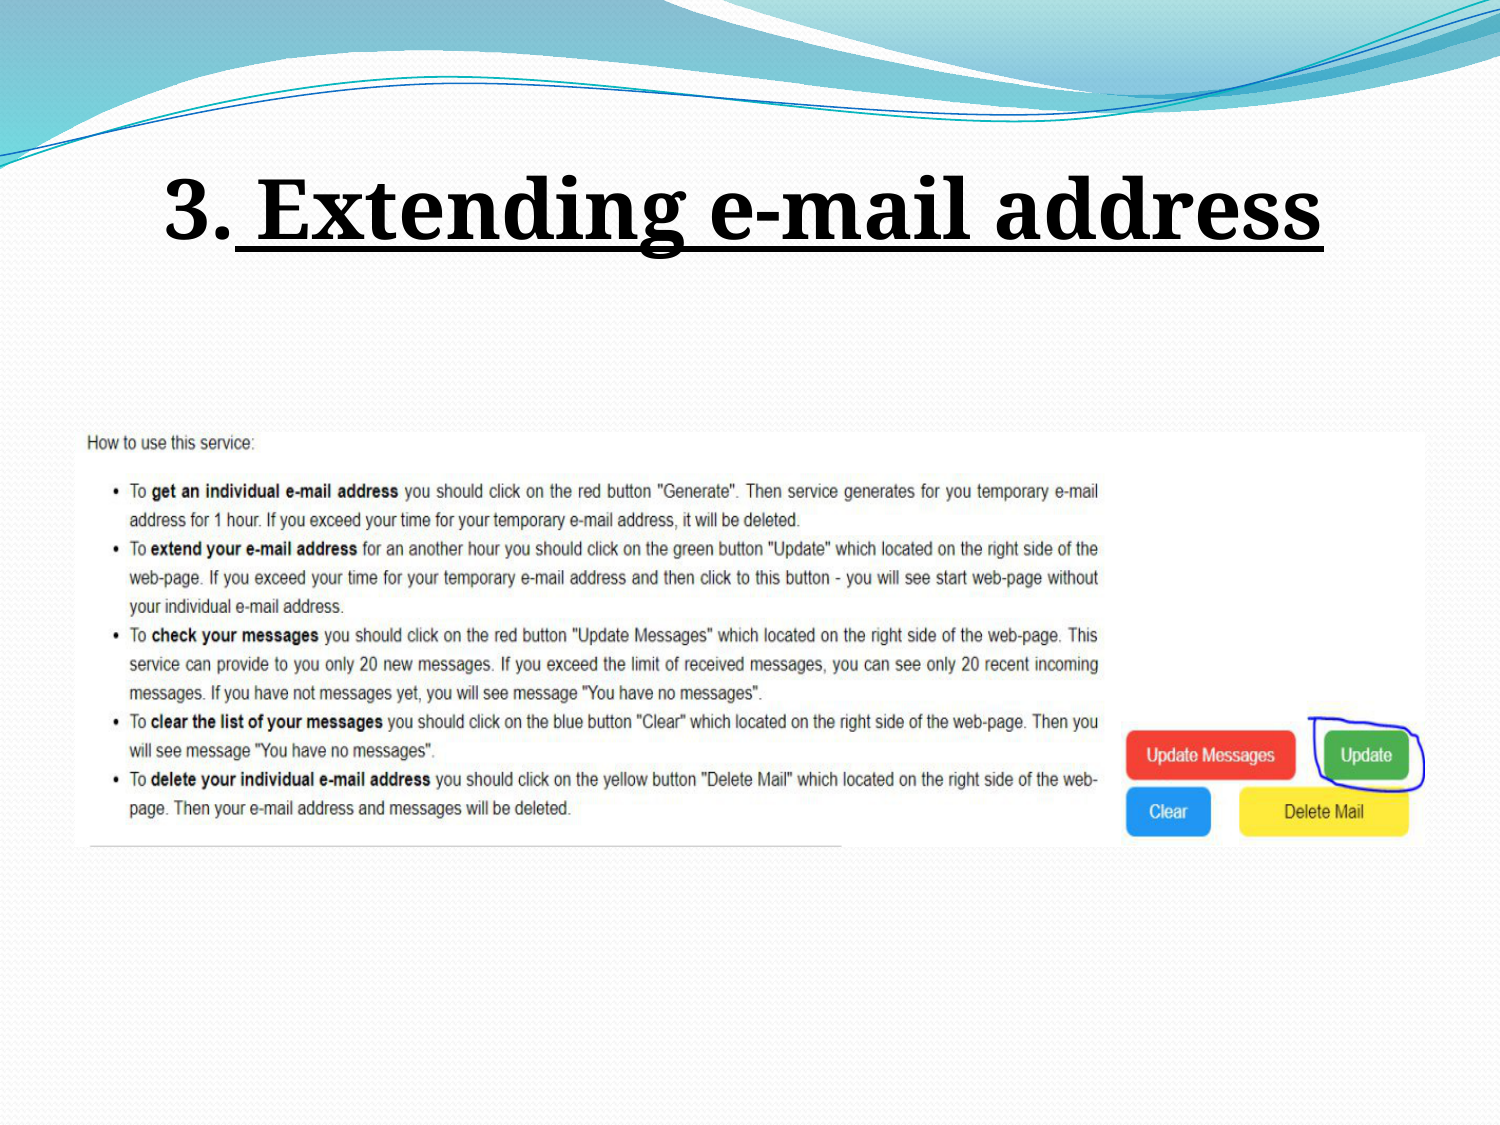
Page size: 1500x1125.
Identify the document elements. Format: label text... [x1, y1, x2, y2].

text_box 3. Extending e-mail address [64, 149, 1424, 264]
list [74, 432, 1426, 847]
